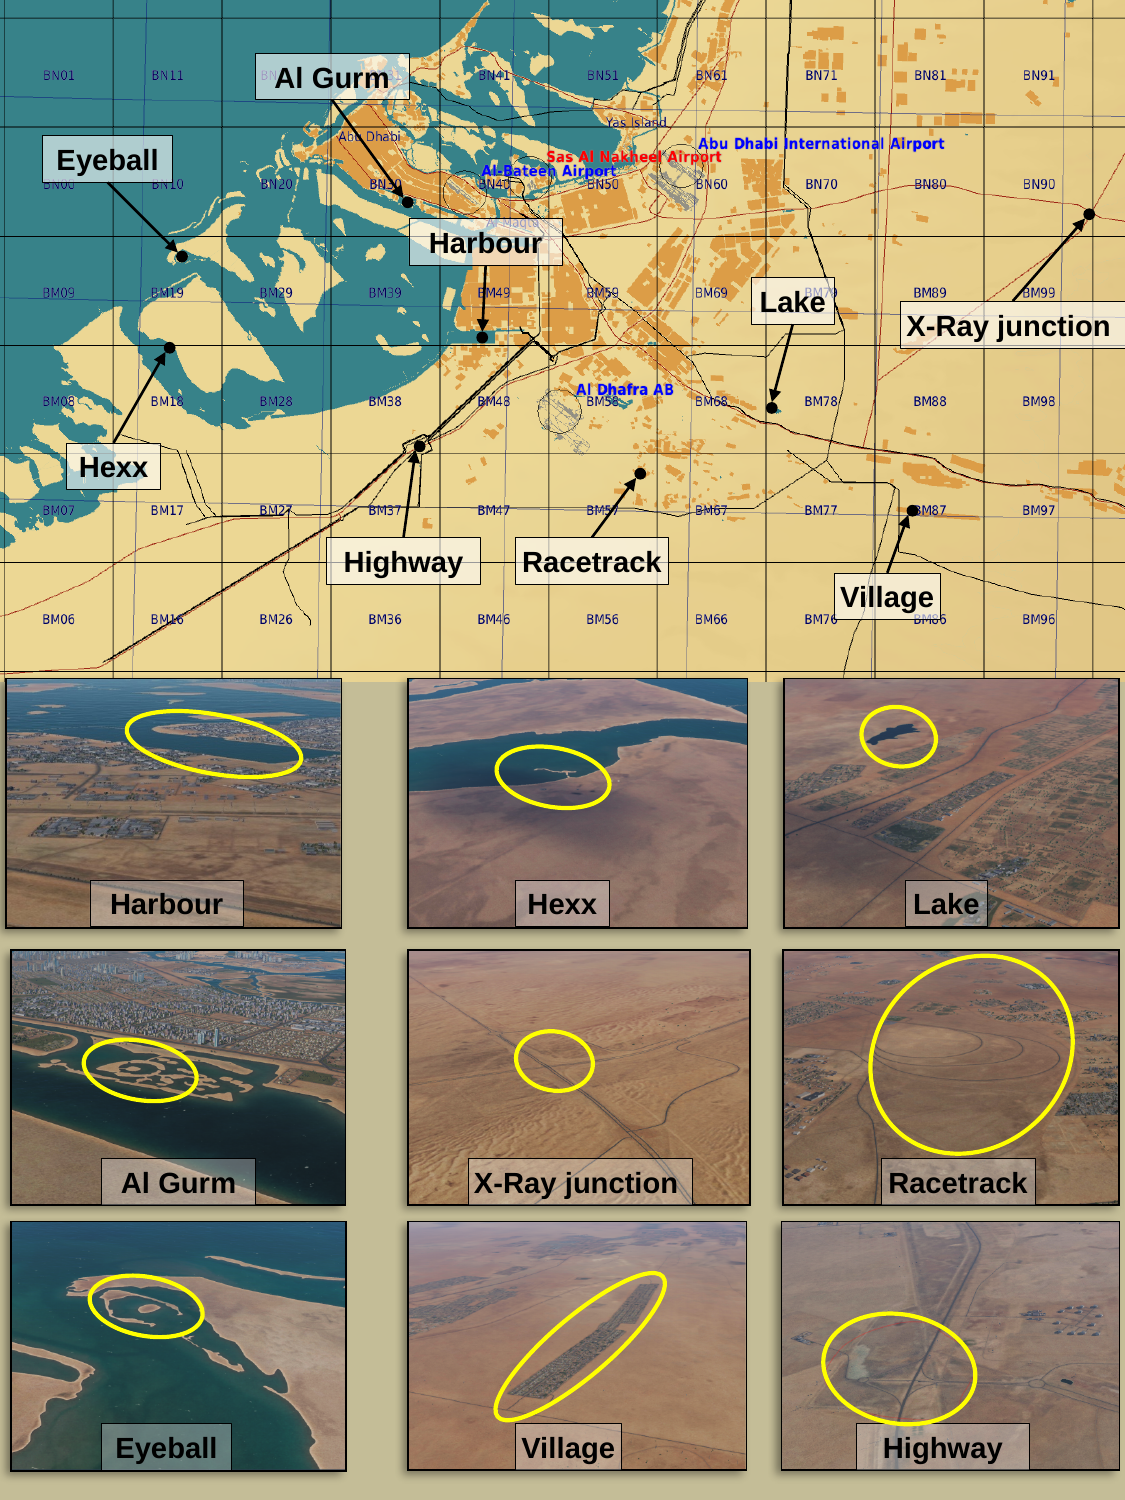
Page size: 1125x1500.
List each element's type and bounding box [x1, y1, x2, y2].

picture [783, 950, 1119, 1205]
text_box [107, 182, 179, 253]
picture [11, 1222, 346, 1471]
text_box [887, 514, 909, 573]
picture [11, 950, 346, 1205]
text_box [331, 100, 404, 199]
picture [781, 1222, 1119, 1470]
picture [408, 1222, 746, 1470]
picture [408, 950, 750, 1205]
text_box [1012, 218, 1086, 302]
text_box [771, 324, 794, 403]
text_box [591, 477, 637, 538]
picture [0, 0, 1125, 928]
text_box [481, 265, 486, 332]
text_box [403, 450, 416, 538]
text_box [113, 351, 166, 444]
